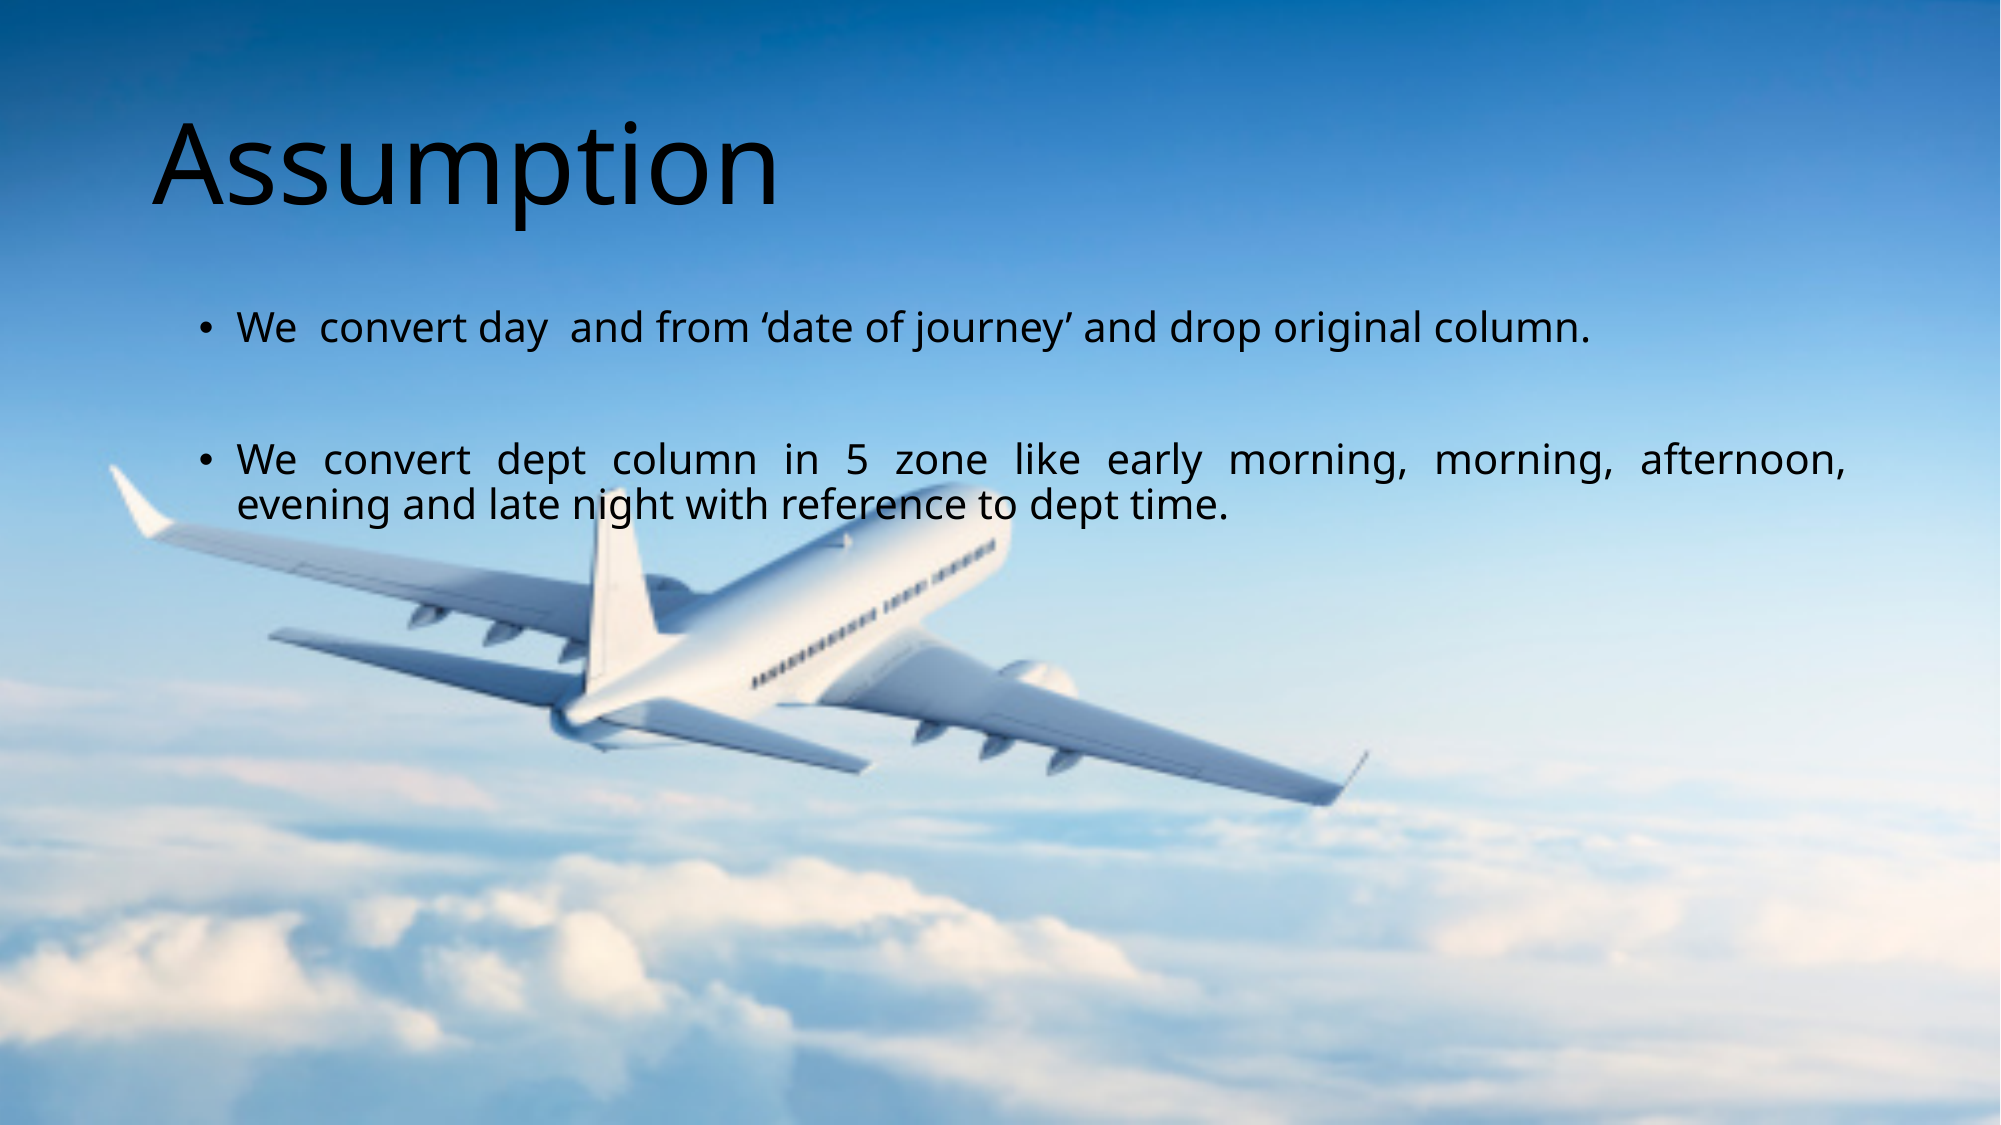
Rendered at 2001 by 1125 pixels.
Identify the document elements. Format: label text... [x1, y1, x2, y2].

picture [0, 0, 2001, 1125]
list We convert day and from ‘date of journey’ and drop original column. We convert dept column in 5 zone like early morning, morning, afternoon, evening and late night with reference to dept time. [183, 299, 1863, 1014]
title Assumption [137, 59, 1863, 278]
